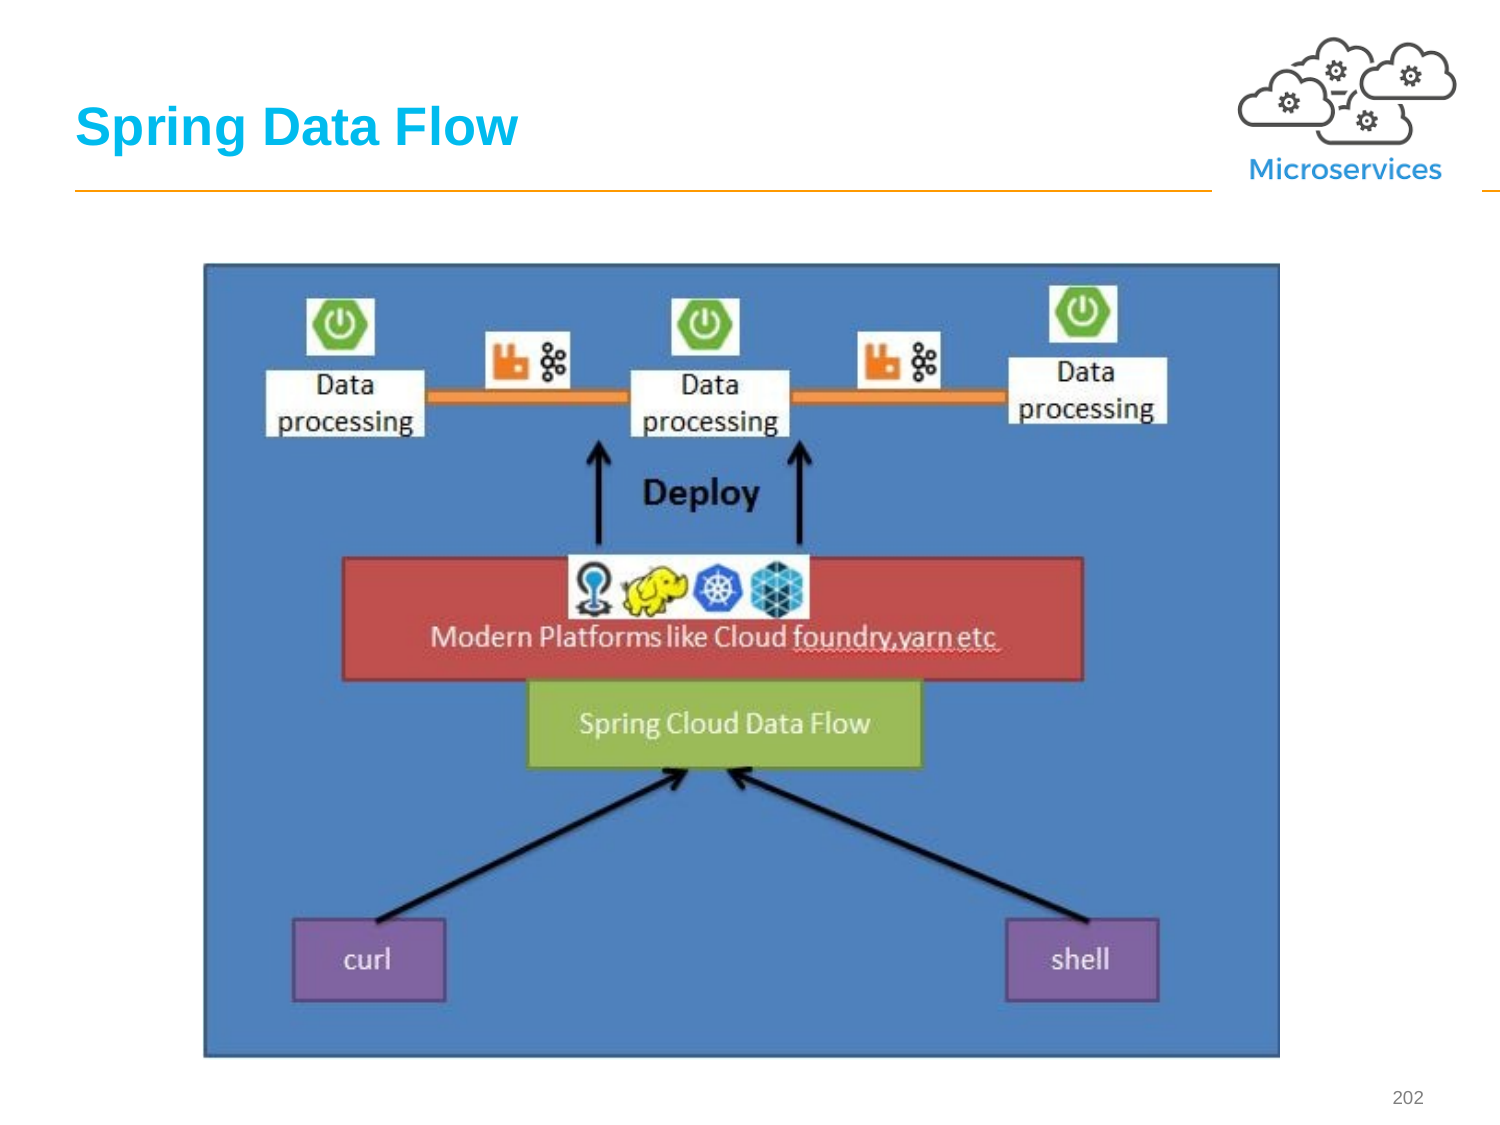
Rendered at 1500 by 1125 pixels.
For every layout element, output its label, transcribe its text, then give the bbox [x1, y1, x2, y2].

picture [1212, 1, 1482, 203]
title Spring Data Flow [75, 27, 1422, 157]
picture [202, 262, 1280, 1060]
